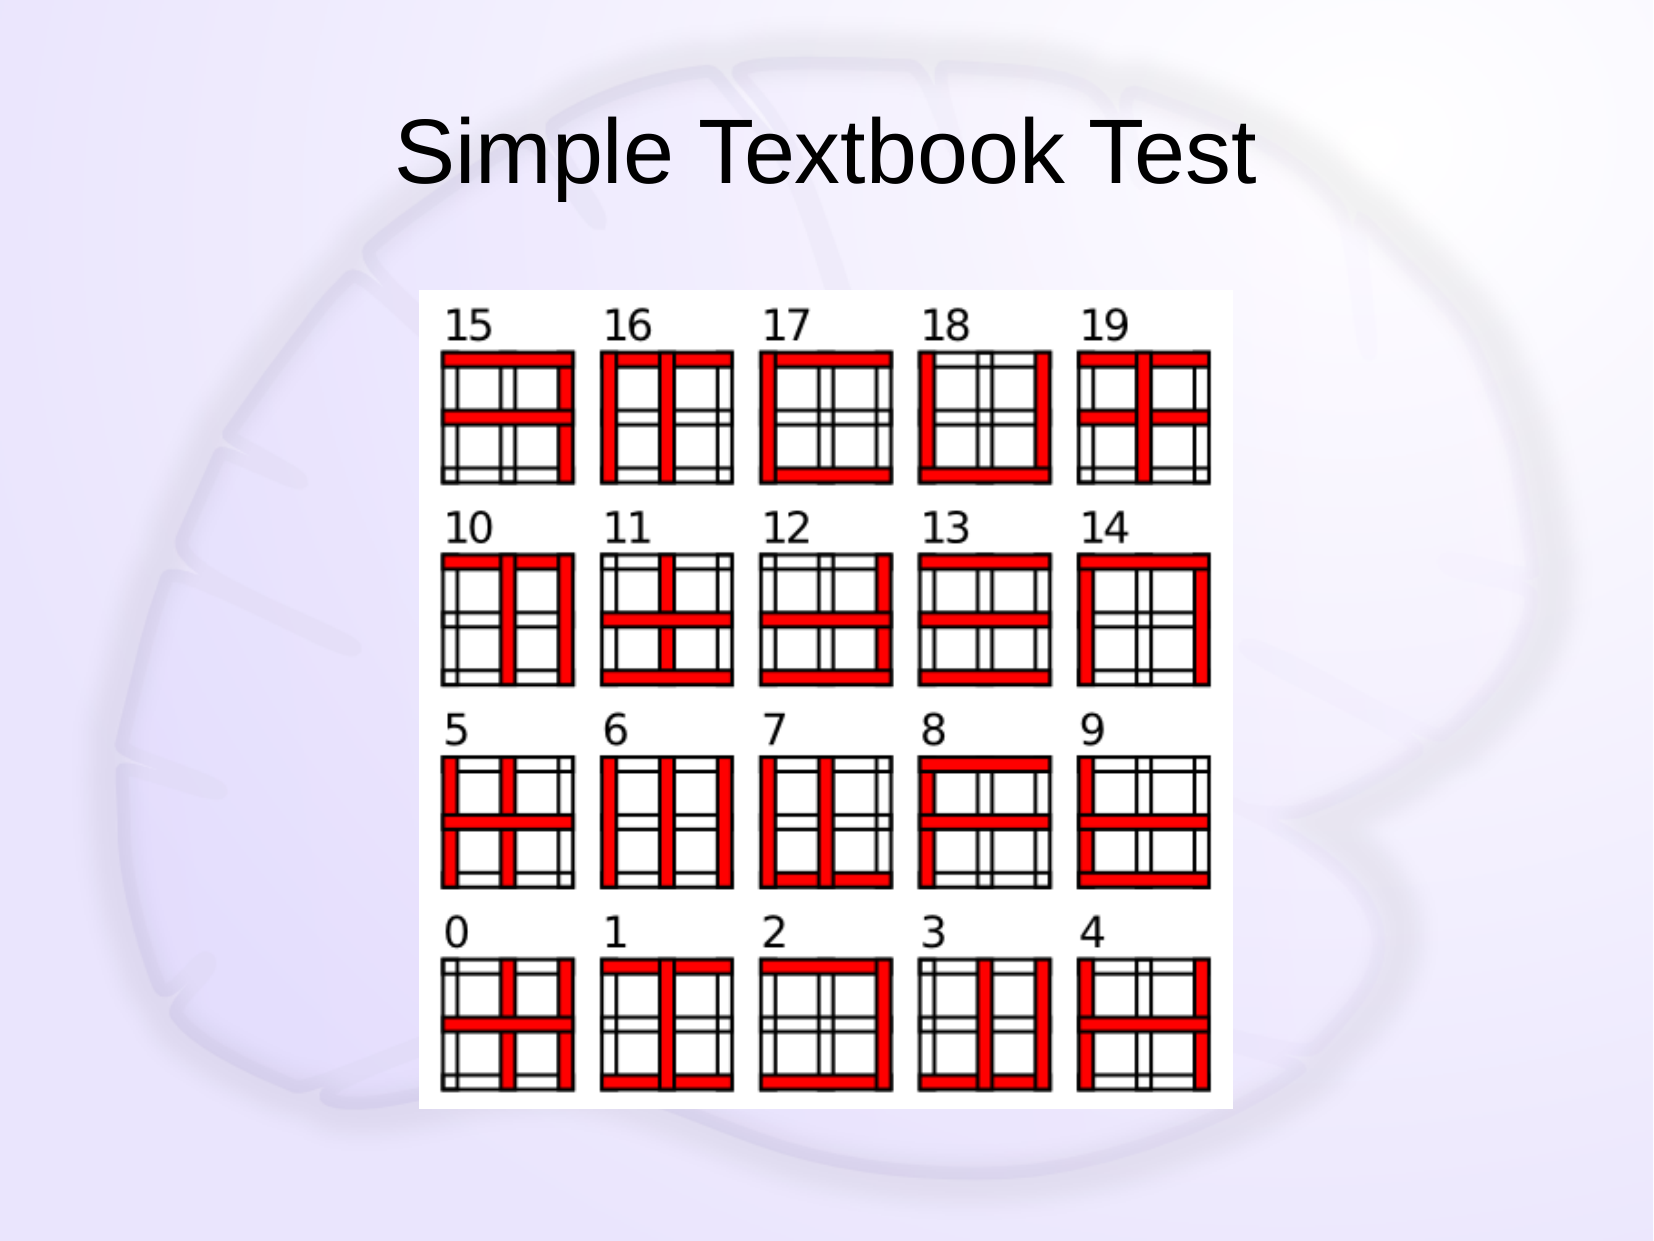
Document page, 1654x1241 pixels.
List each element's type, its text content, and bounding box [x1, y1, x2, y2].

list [412, 290, 1240, 1110]
picture [0, 0, 1654, 1241]
title Simple Textbook Test [82, 49, 1571, 257]
